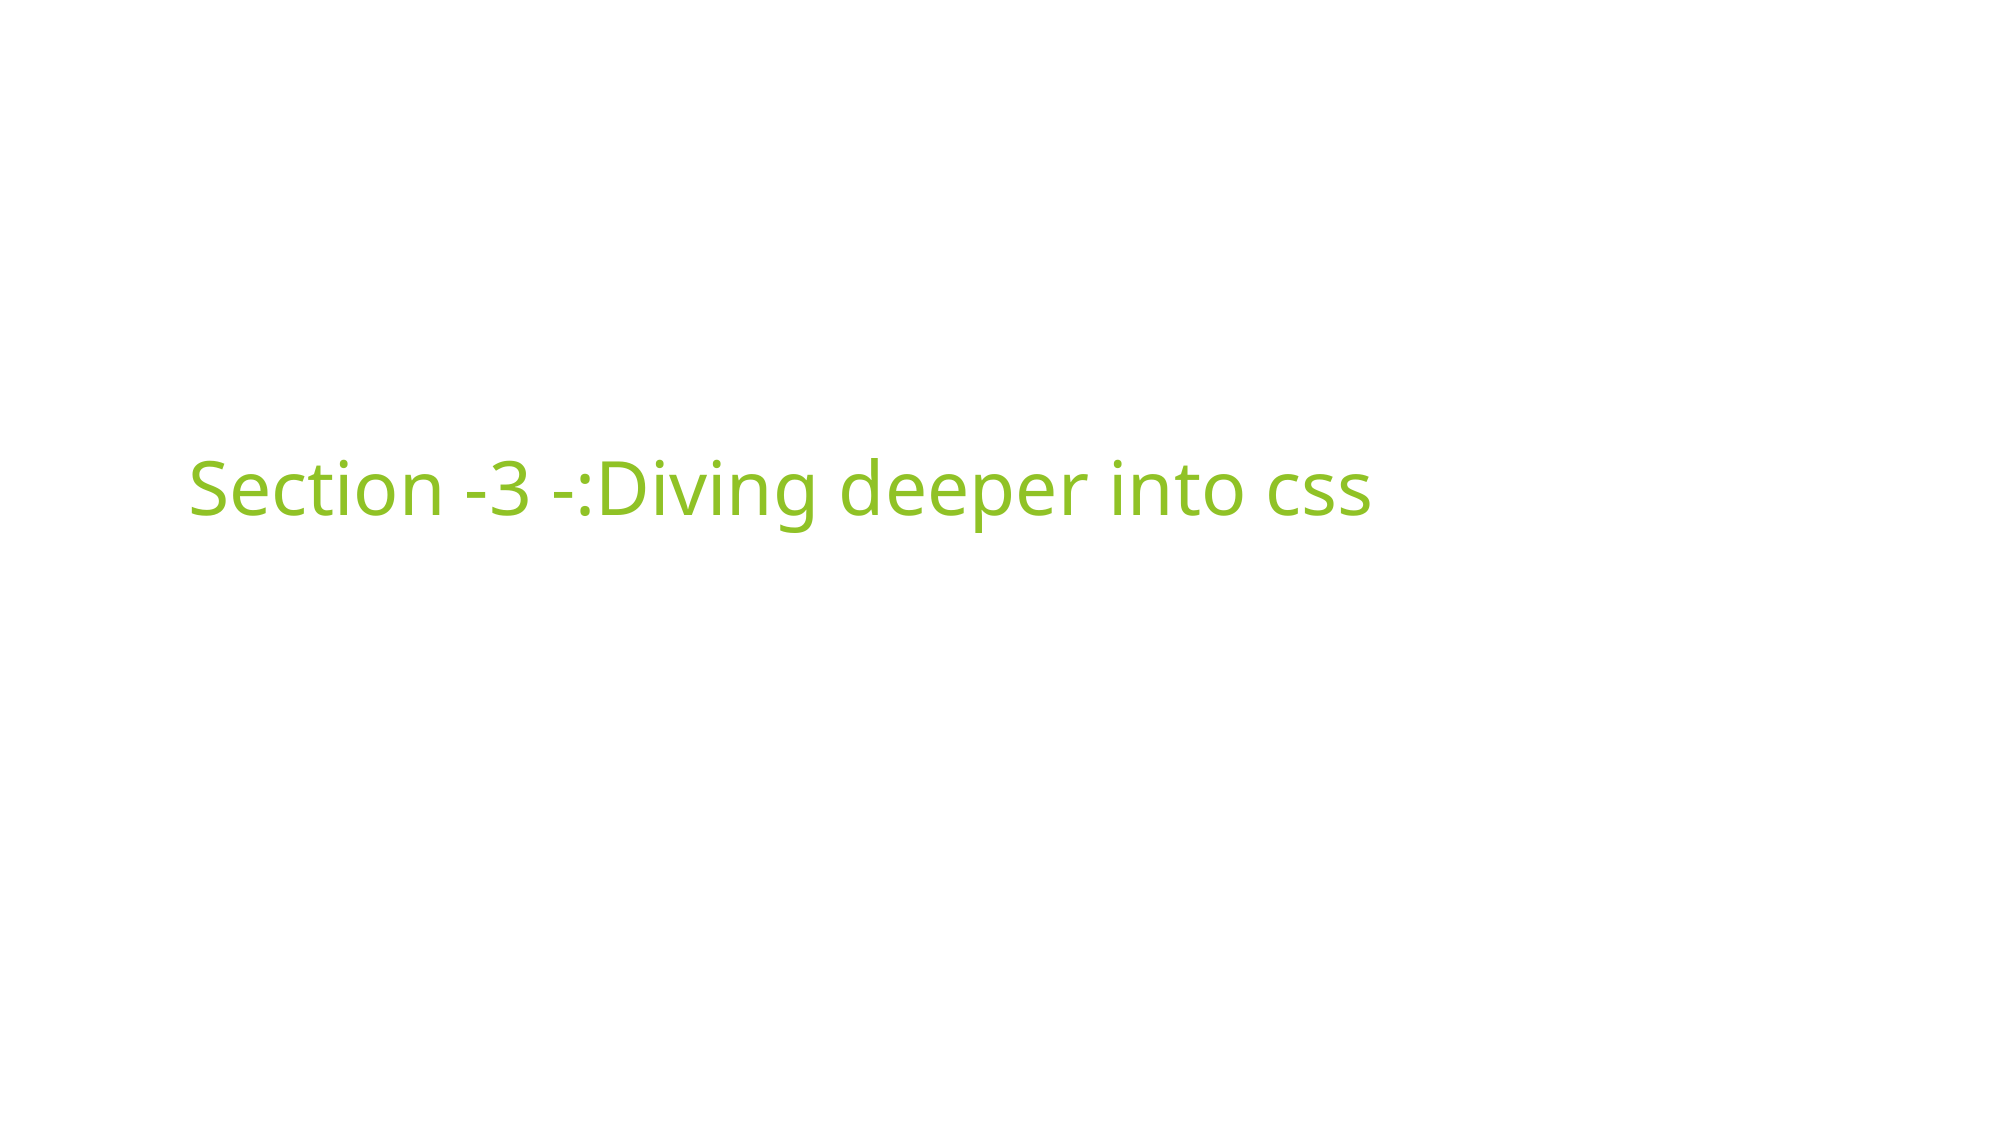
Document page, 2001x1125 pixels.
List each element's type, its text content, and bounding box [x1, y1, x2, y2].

title Section -3 -:Diving deeper into css [173, 432, 1632, 650]
